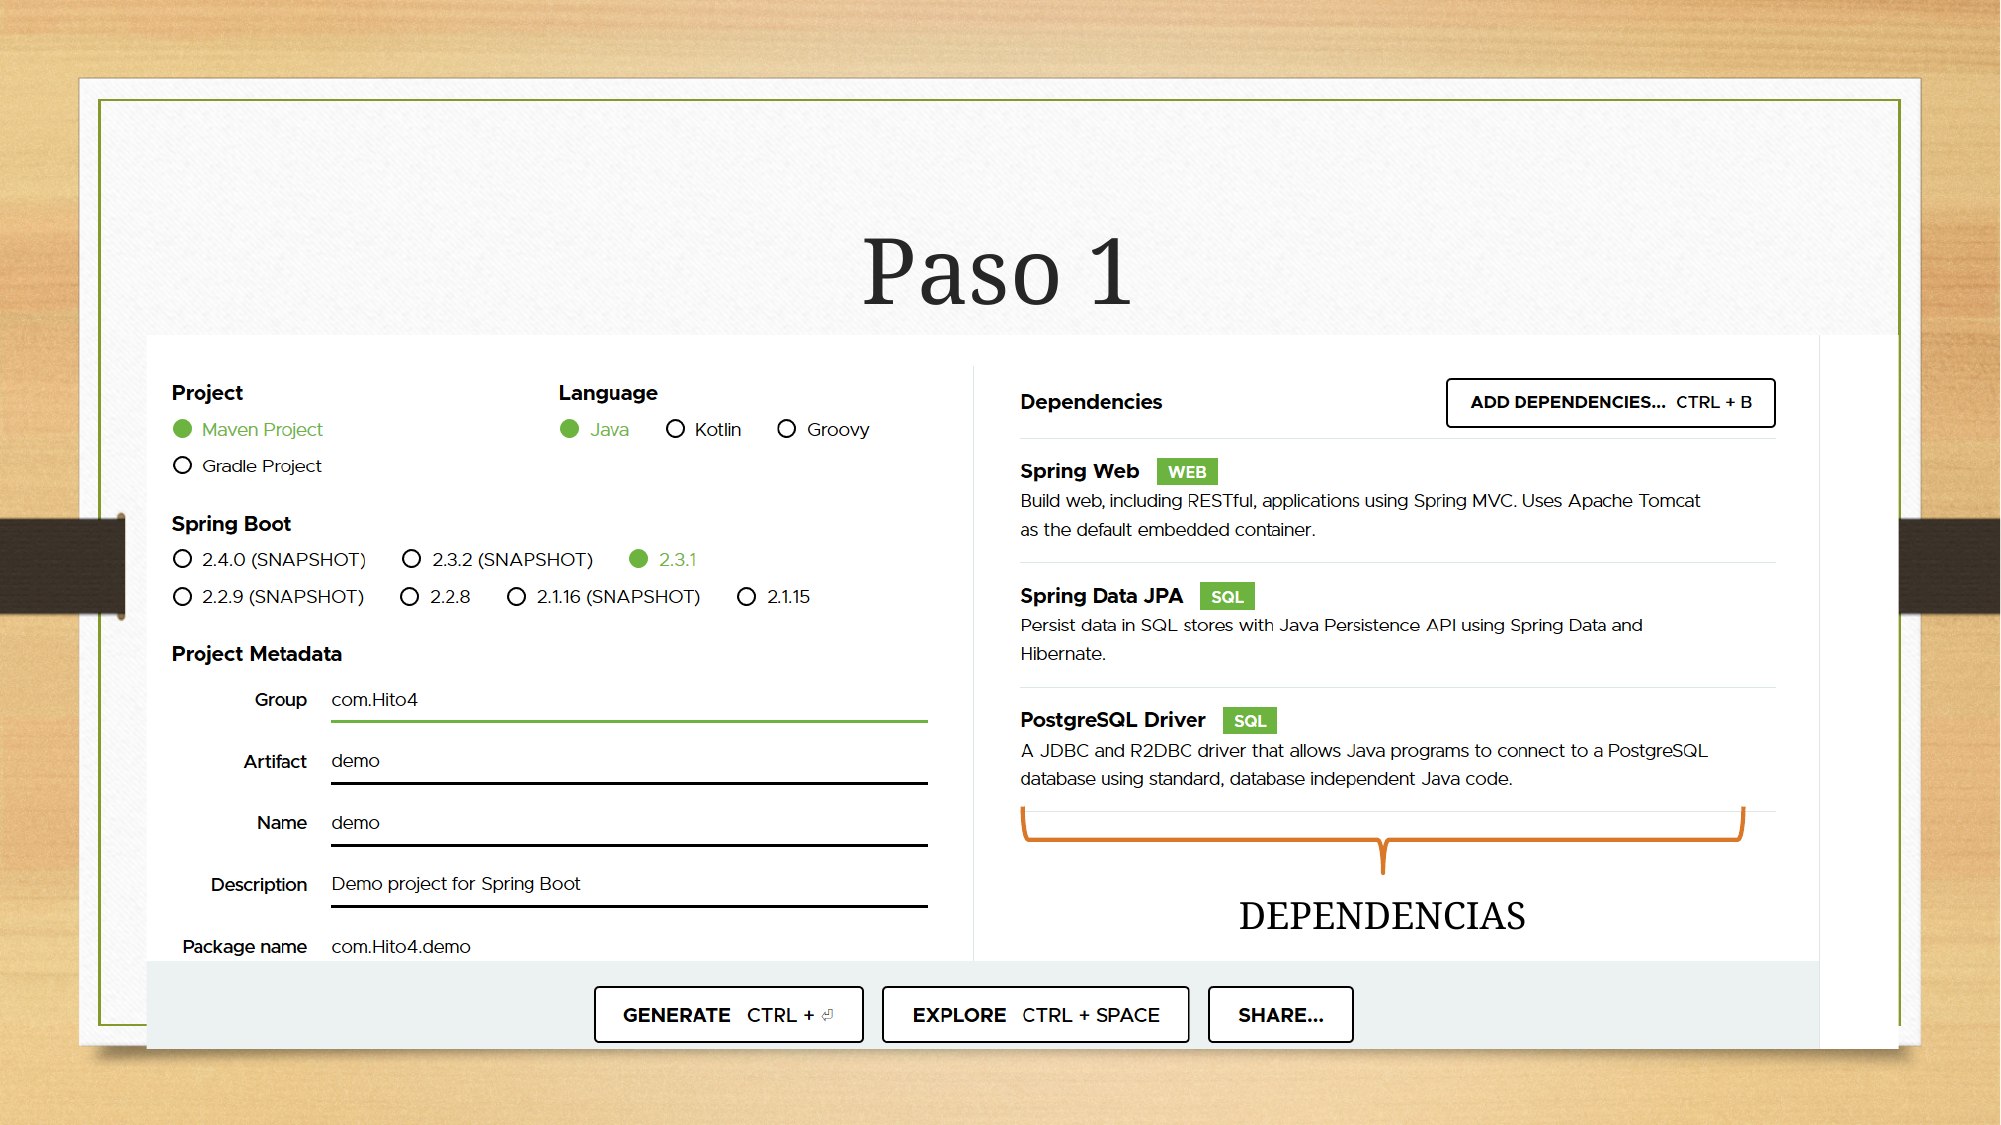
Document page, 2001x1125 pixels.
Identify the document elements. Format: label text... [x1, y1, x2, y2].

title Paso 1 [212, 161, 1788, 334]
picture [0, 0, 2001, 1125]
